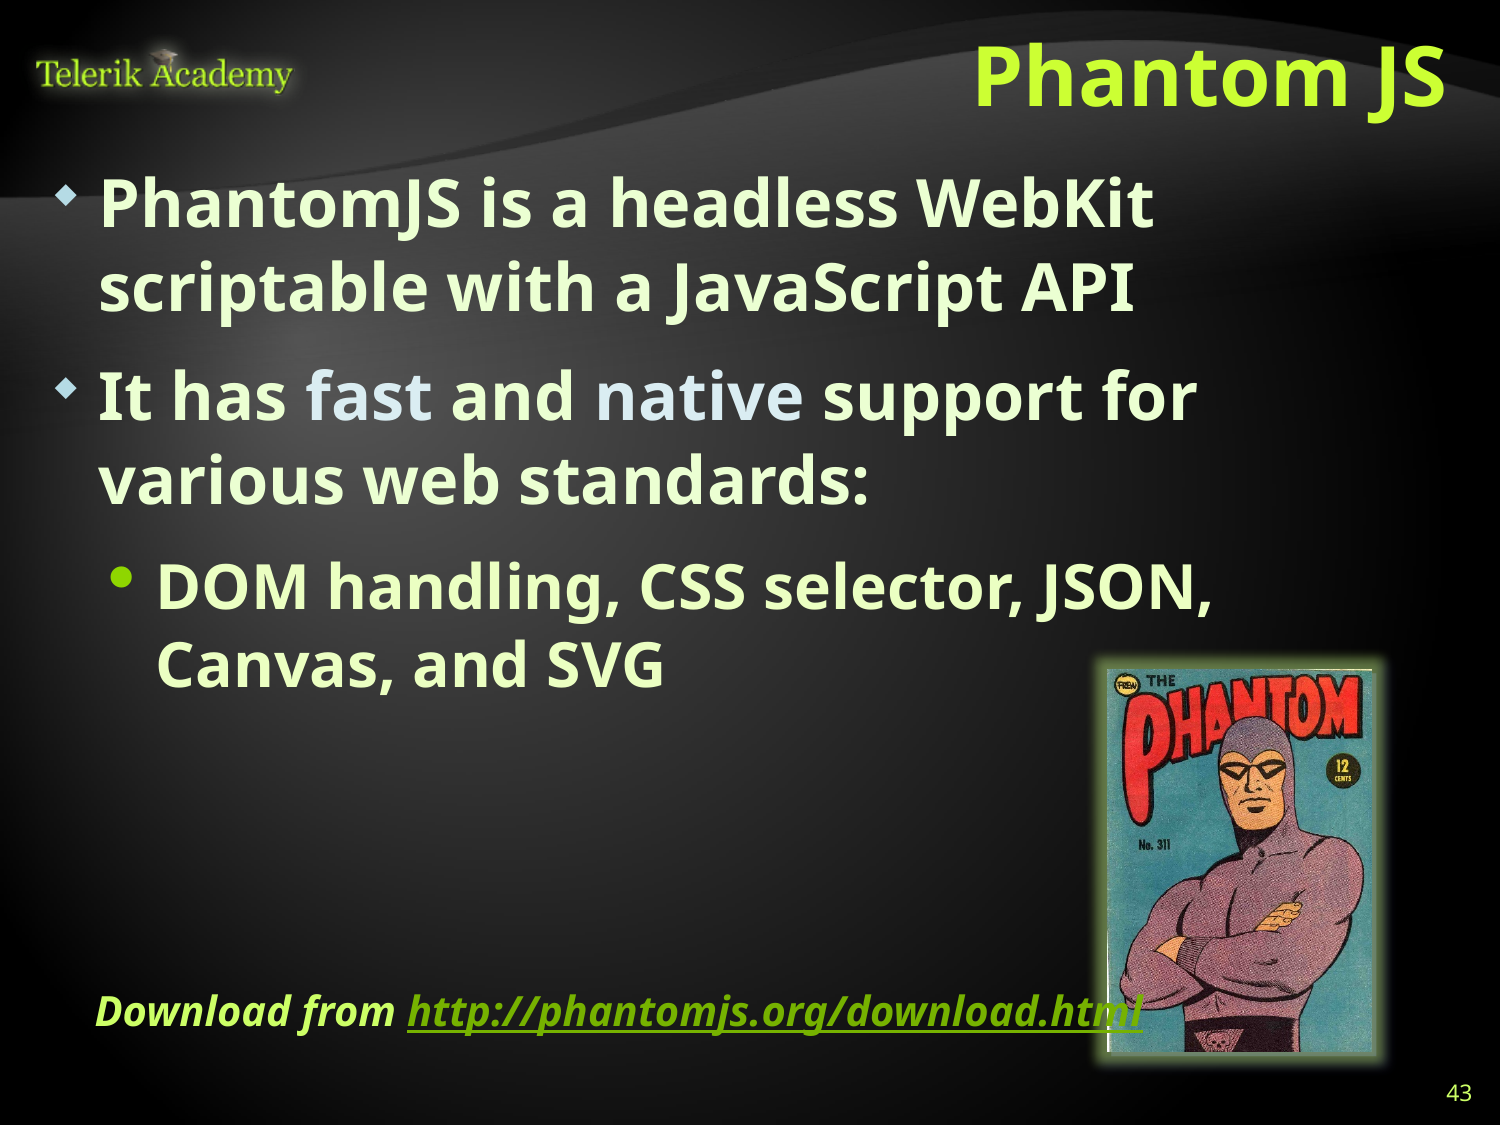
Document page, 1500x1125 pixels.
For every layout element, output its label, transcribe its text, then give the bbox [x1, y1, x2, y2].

title Phantom JS [300, 12, 1463, 149]
list PhantomJS is a headless WebKit scriptable with a JavaScript API It has fast and native support for various web standards: DOM handling, CSS selector, JSON, Canvas, and SVG [37, 149, 1463, 1100]
text_box Download from http://phantomjs.org/download.html [79, 977, 1100, 1049]
picture [0, 0, 1500, 1125]
slide_number 43 [1412, 1074, 1488, 1113]
